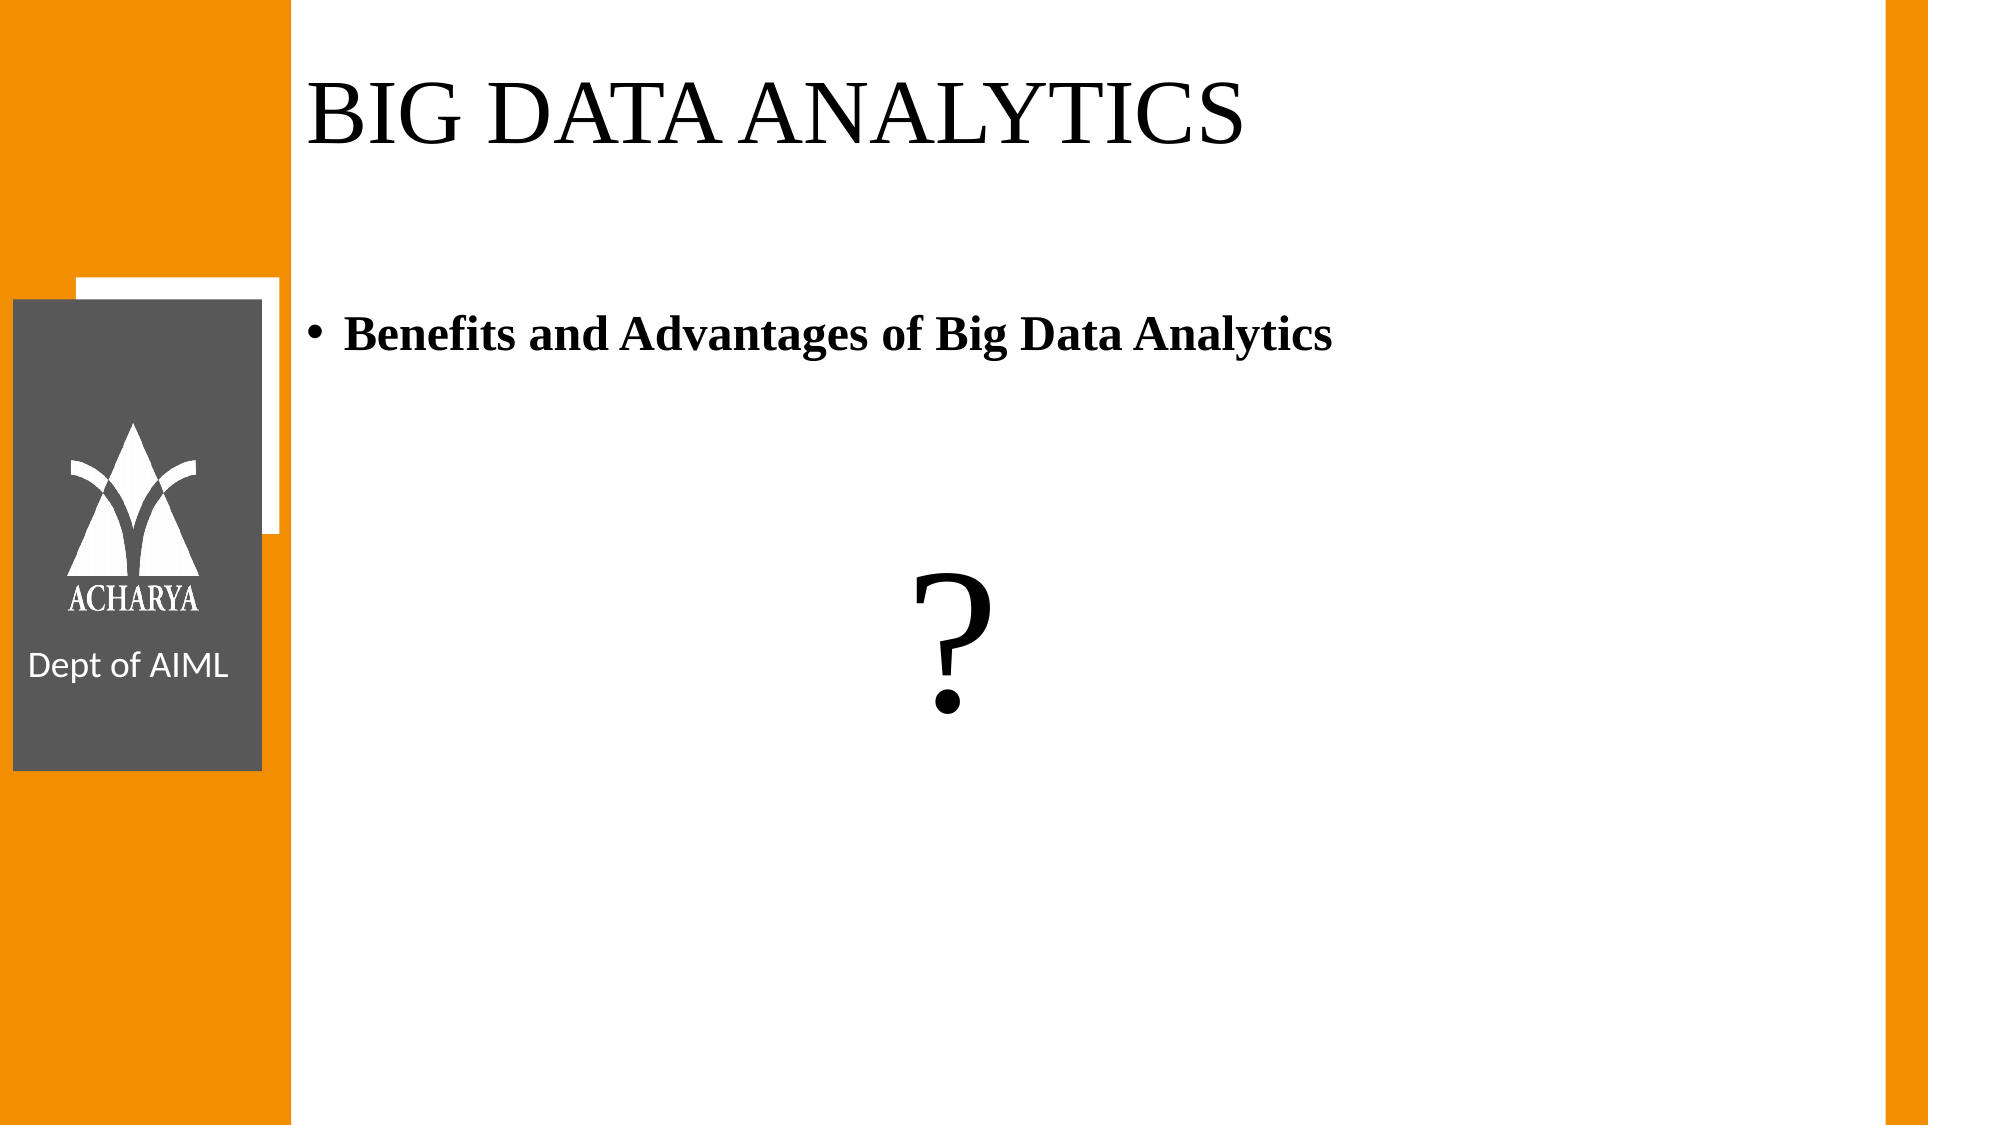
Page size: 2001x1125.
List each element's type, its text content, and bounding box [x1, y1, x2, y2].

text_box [13, 277, 280, 772]
text_box [1885, 0, 1928, 1125]
list Benefits and Advantages of Big Data Analytics ? [292, 299, 1863, 1125]
title BIG DATA ANALYTICS [292, 59, 1863, 278]
text_box [0, 0, 292, 1125]
